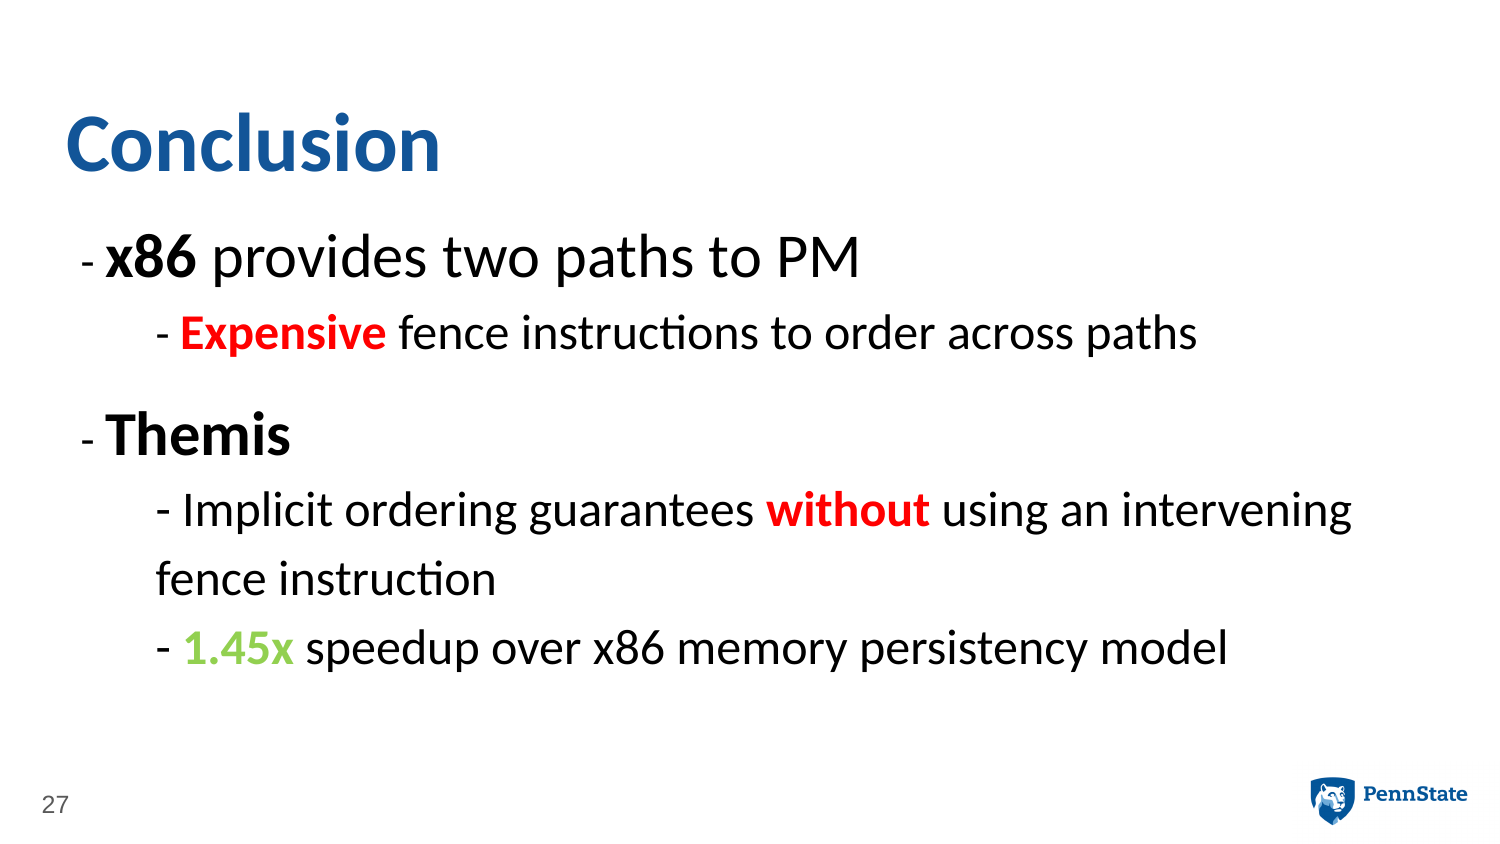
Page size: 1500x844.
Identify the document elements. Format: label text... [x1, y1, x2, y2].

title Conclusion [51, 72, 1449, 167]
text_box - Themis - Implicit ordering guarantees without using an intervening fence instruction - 1.45x speedup over x86 memory persistency model [51, 366, 1449, 643]
slide_number 27 [10, 771, 101, 837]
picture [1292, 761, 1500, 844]
list - x86 provides two paths to PM - Expensive fence instructions to order across paths [51, 189, 1449, 366]
